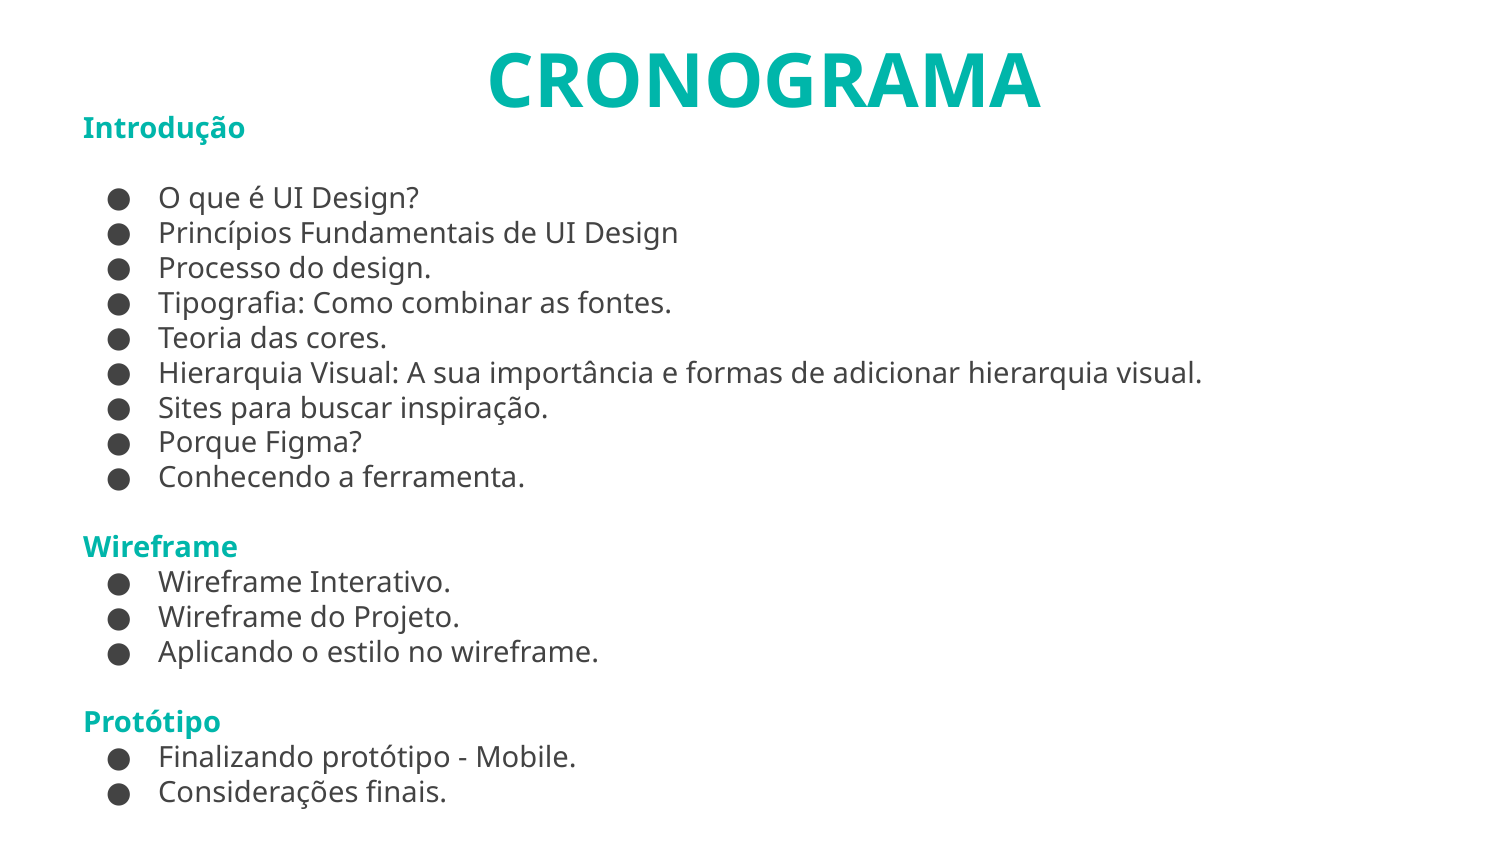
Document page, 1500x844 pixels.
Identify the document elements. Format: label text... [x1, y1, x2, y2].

text_box CRONOGRAMA [14, 0, 1500, 228]
text_box Introdução O que é UI Design? Princípios Fundamentais de UI Design Processo do design. Tipografia: Como combinar as fontes. Teoria das cores. Hierarquia Visual: A sua importância e formas de adicionar hierarquia visual. Sites para buscar inspiração. Porque Figma? Conhecendo a ferramenta. Wireframe Wireframe Interativo. Wireframe do Projeto. Aplicando o estilo no wireframe. Protótipo Finalizando protótipo - Mobile. Considerações finais. [68, 94, 1406, 627]
